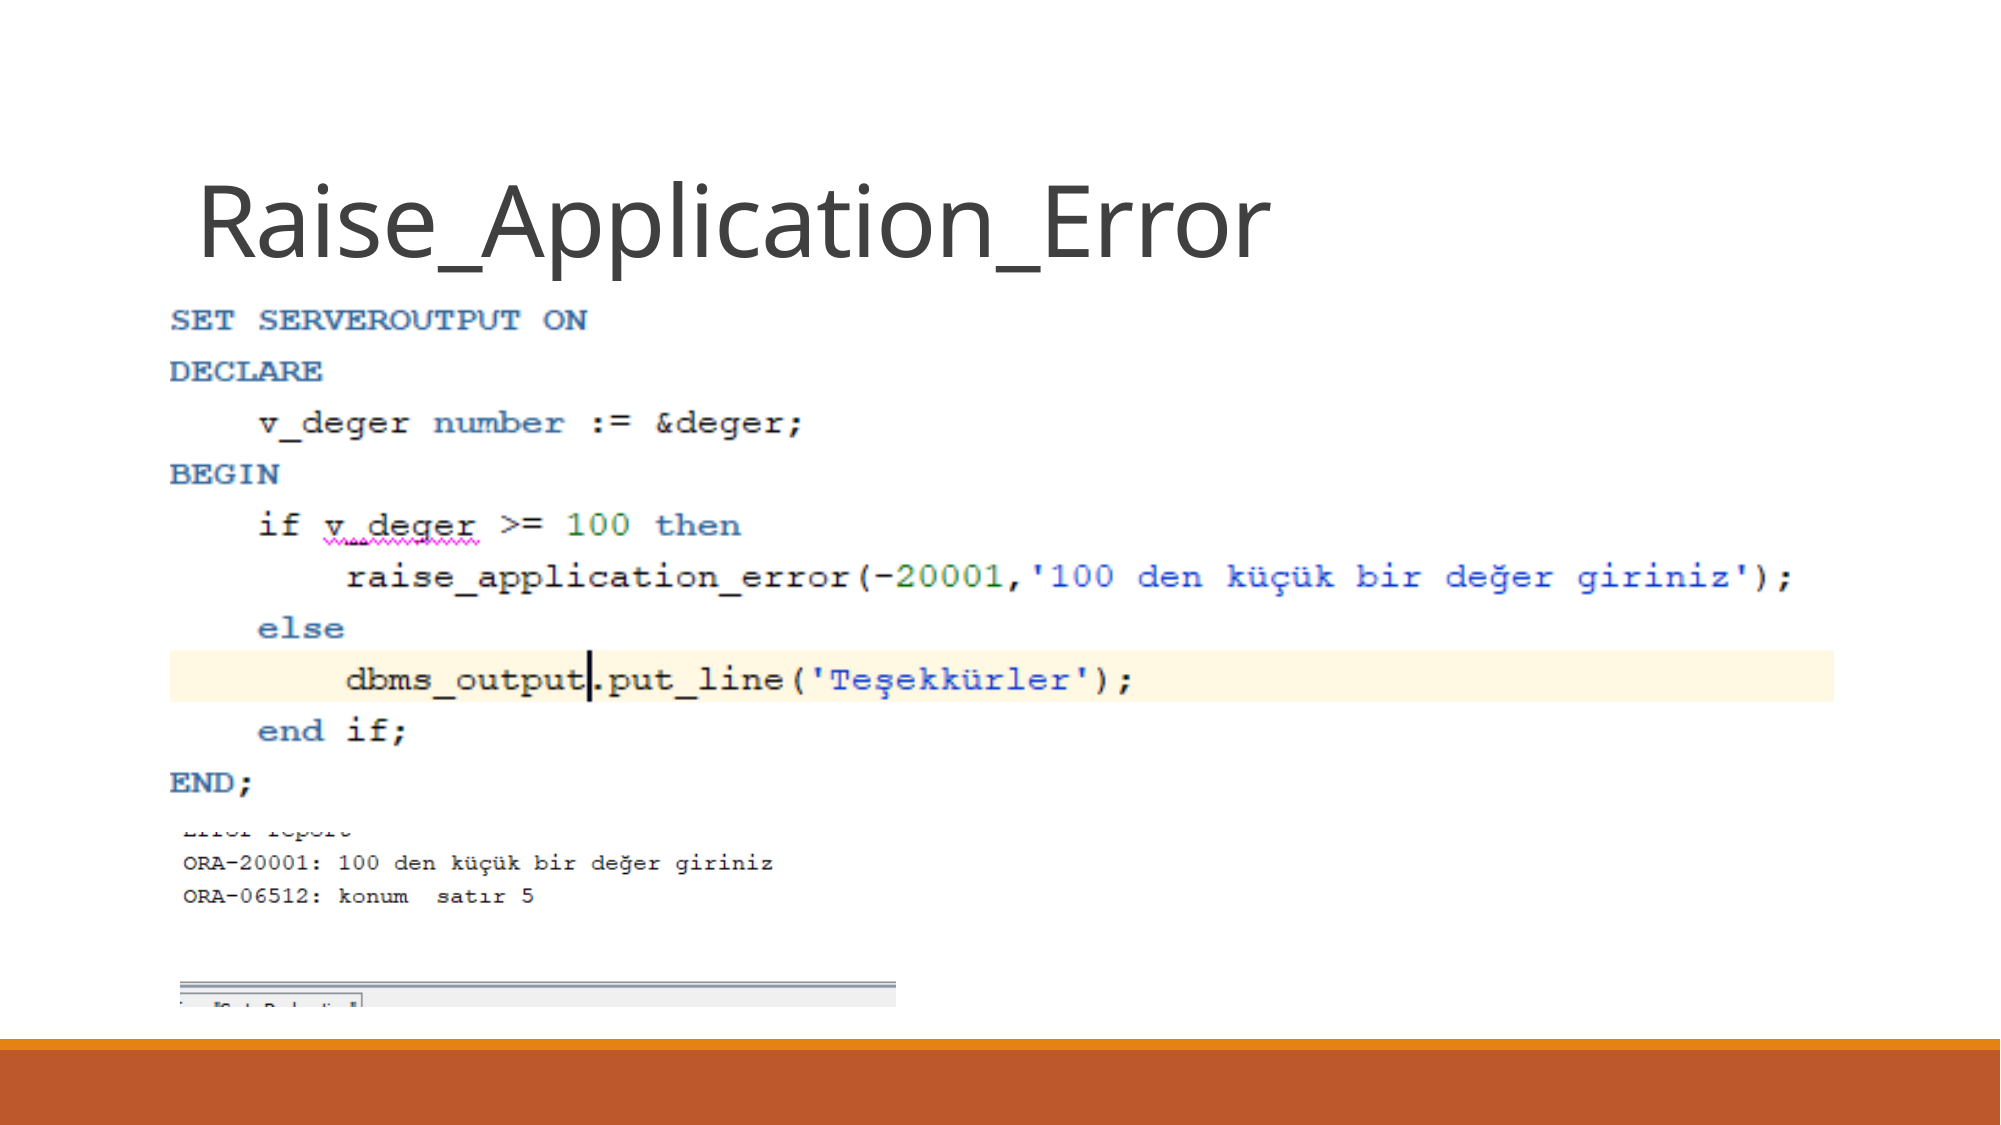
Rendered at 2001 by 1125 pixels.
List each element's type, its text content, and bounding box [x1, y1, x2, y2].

picture [179, 832, 897, 1007]
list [169, 284, 1834, 816]
title Raise_Application_Error [180, 47, 1830, 280]
